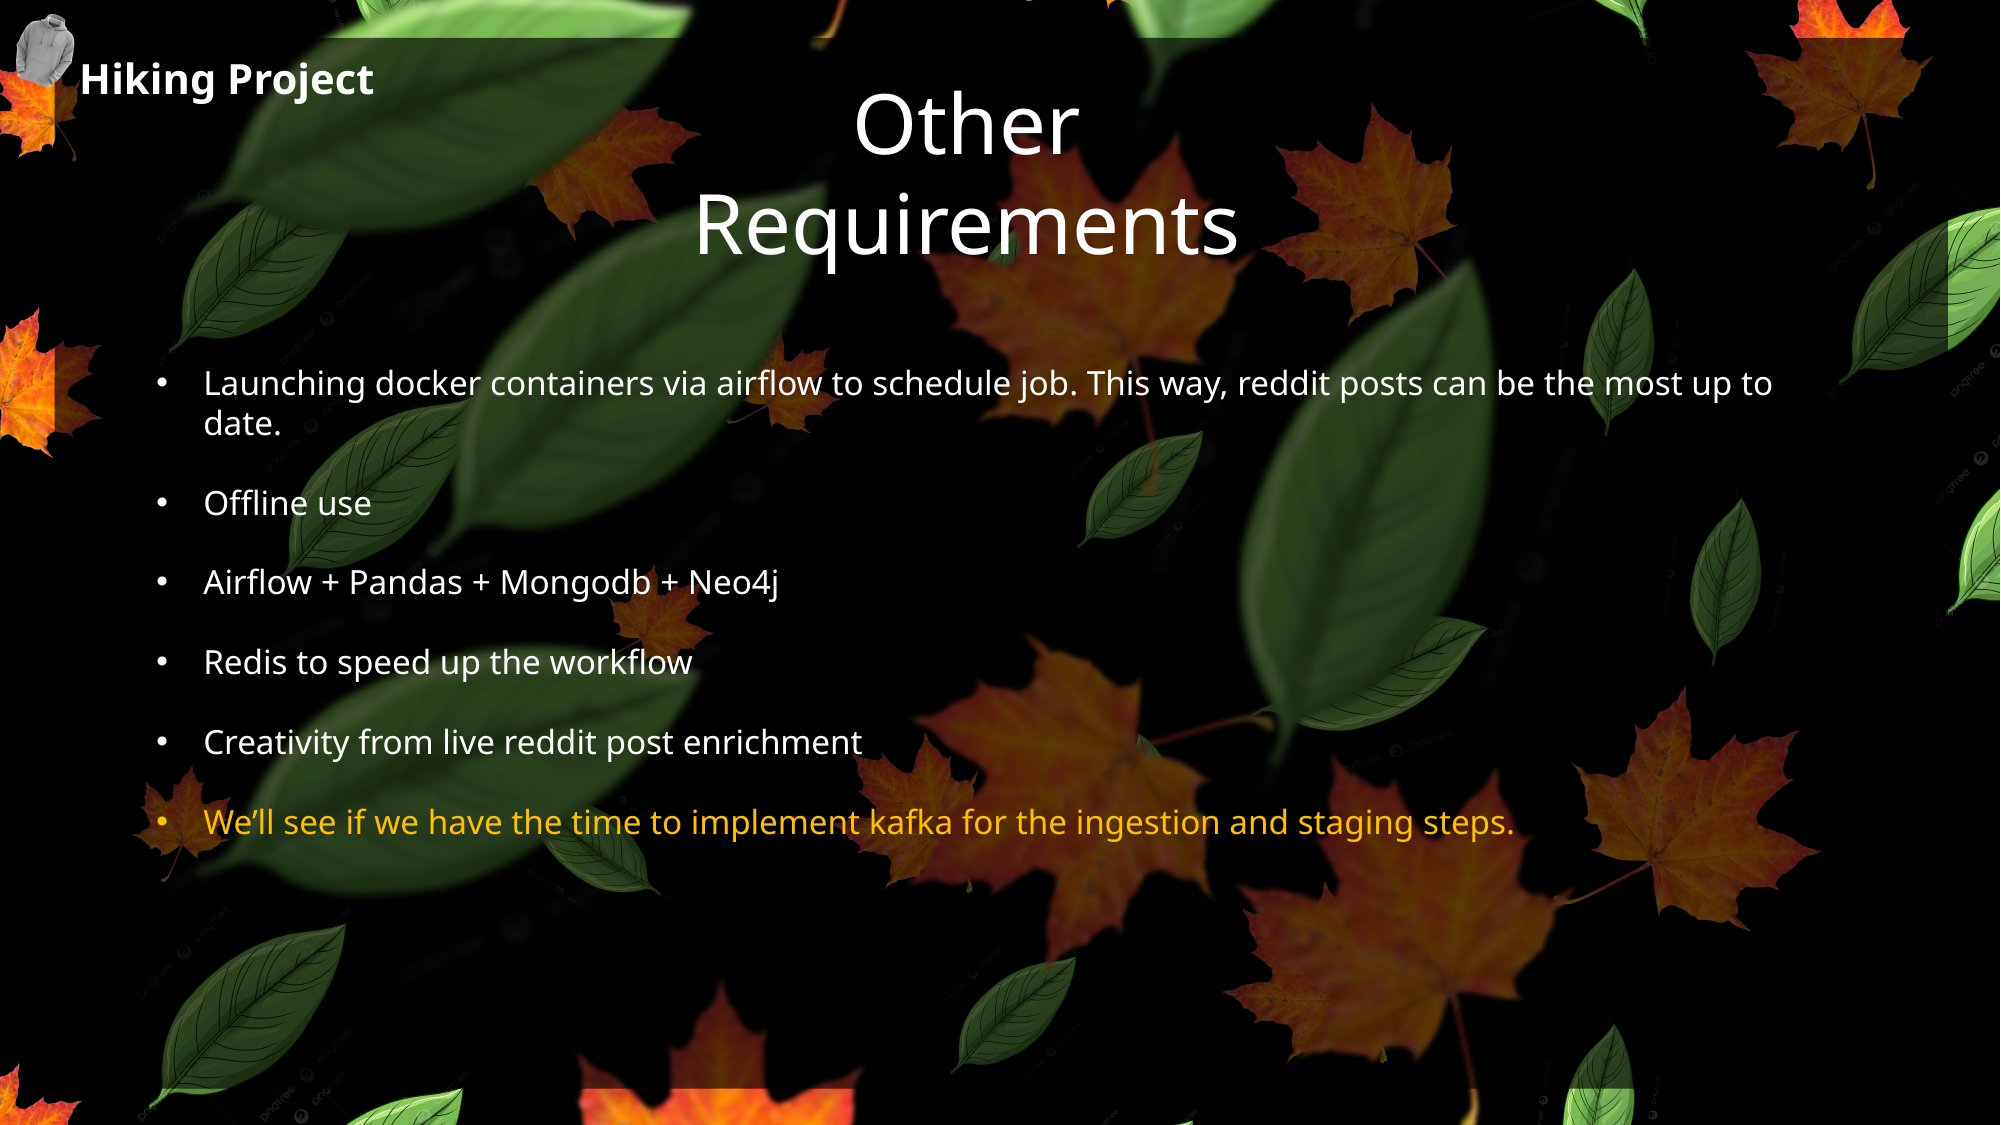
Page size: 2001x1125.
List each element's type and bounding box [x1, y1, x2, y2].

picture [0, 5, 90, 97]
text_box [0, 0, 2000, 1125]
